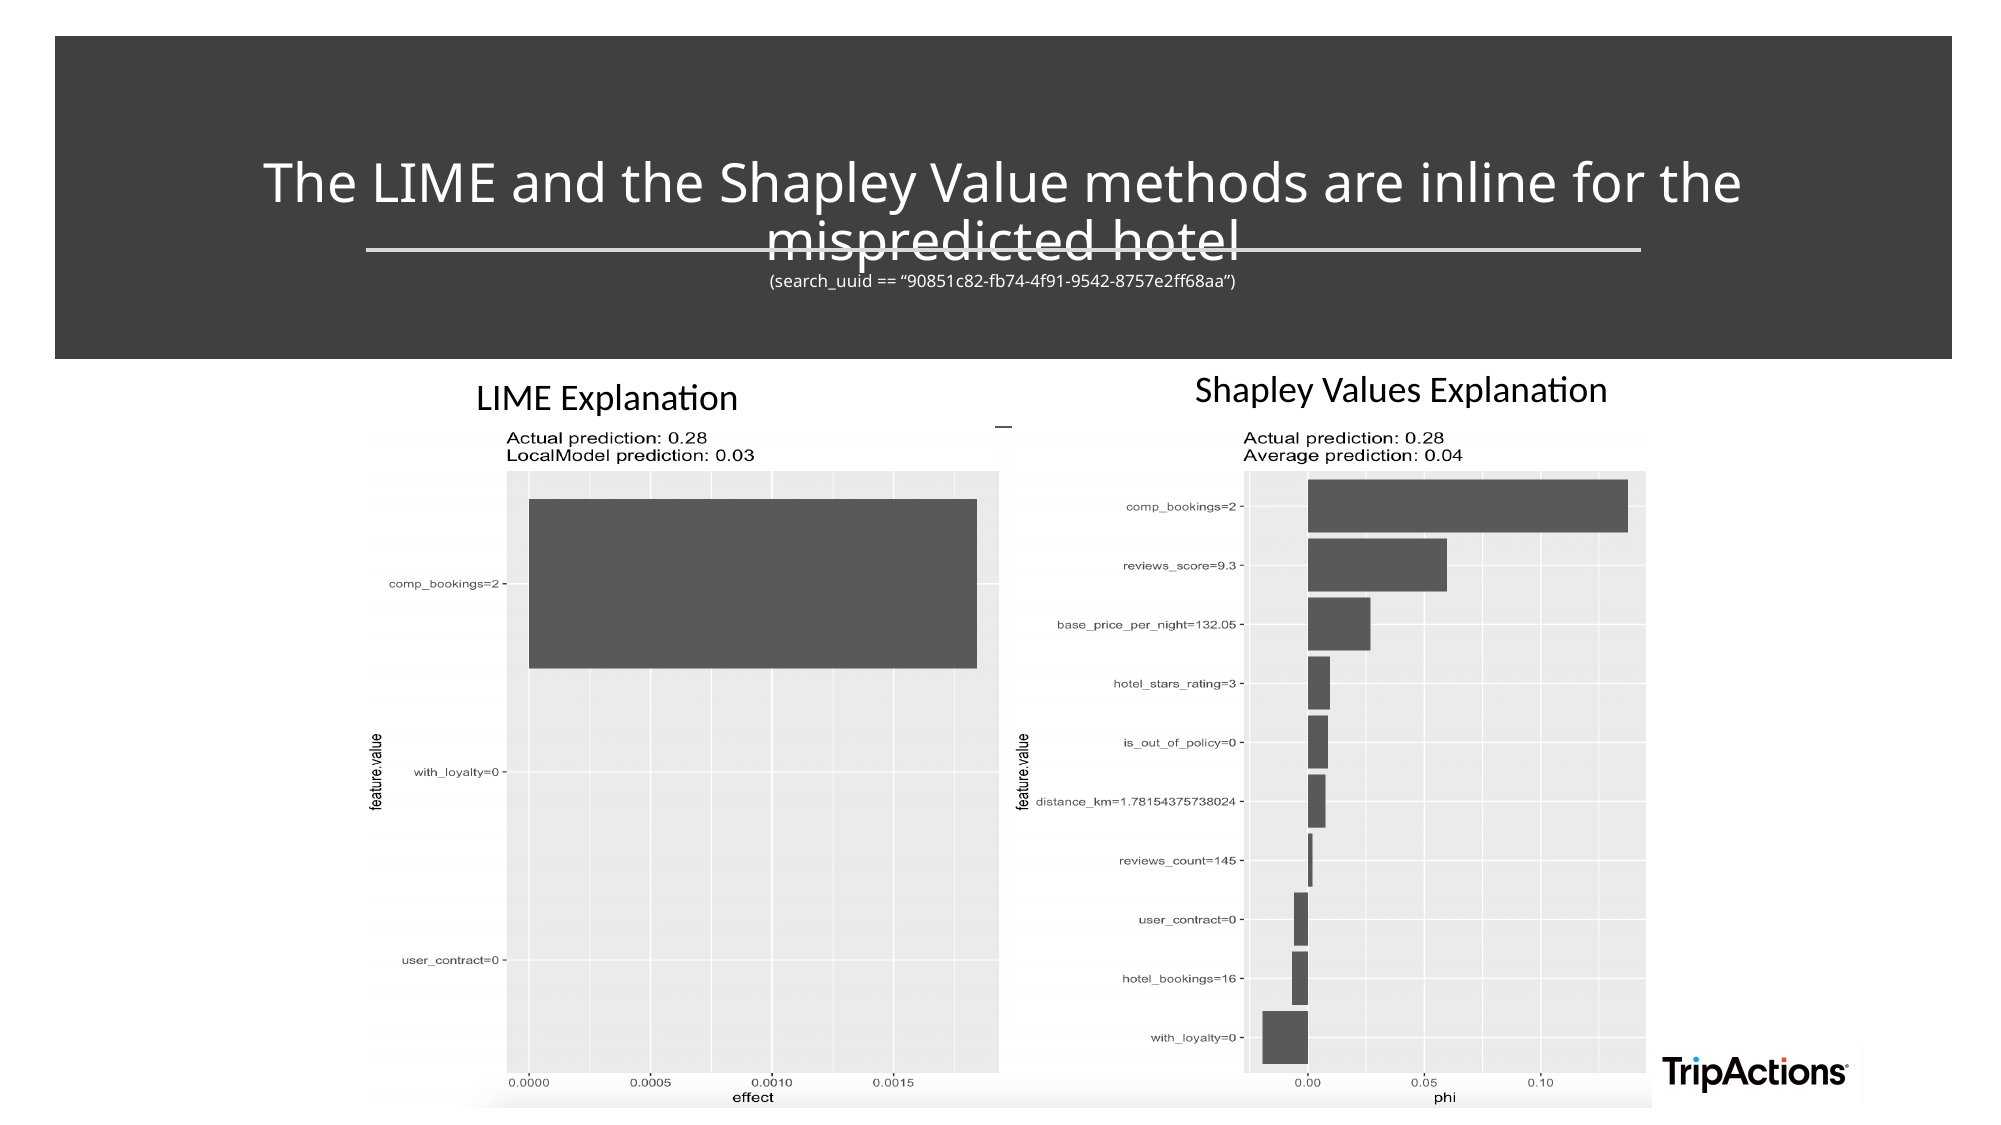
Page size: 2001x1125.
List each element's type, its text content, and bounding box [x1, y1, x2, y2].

picture [365, 428, 1863, 1108]
text_box Shapley Values Explanation [1180, 358, 1631, 418]
title The LIME and the Shapley Value methods are inline for the mispredicted hotel (search_uuid == “90851c82-fb74-4f91-9542-8757e2ff68aa”) [89, 146, 1917, 299]
text_box [64, 45, 1942, 350]
text_box LIME Explanation [461, 365, 912, 425]
